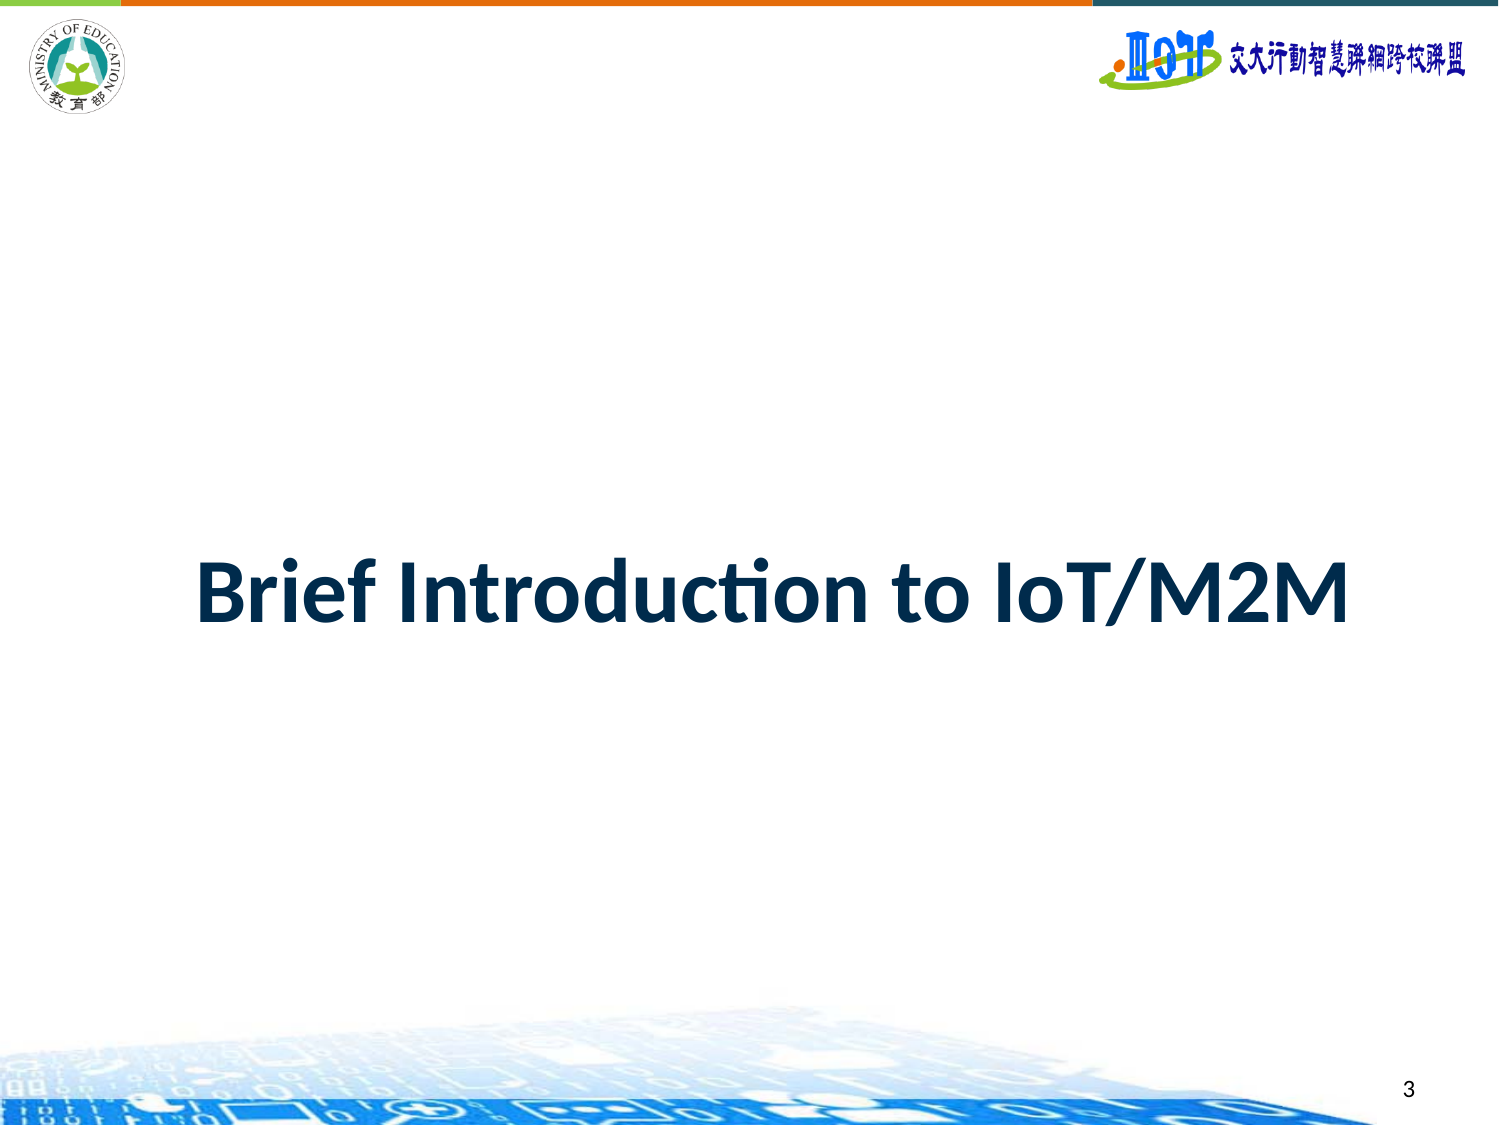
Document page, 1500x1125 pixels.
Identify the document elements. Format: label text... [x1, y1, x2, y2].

picture [1099, 30, 1465, 90]
picture [29, 19, 125, 114]
picture [0, 987, 1377, 1125]
slide_number 3 [1387, 1065, 1484, 1125]
title Brief Introduction to IoT/M2M [99, 491, 1450, 680]
